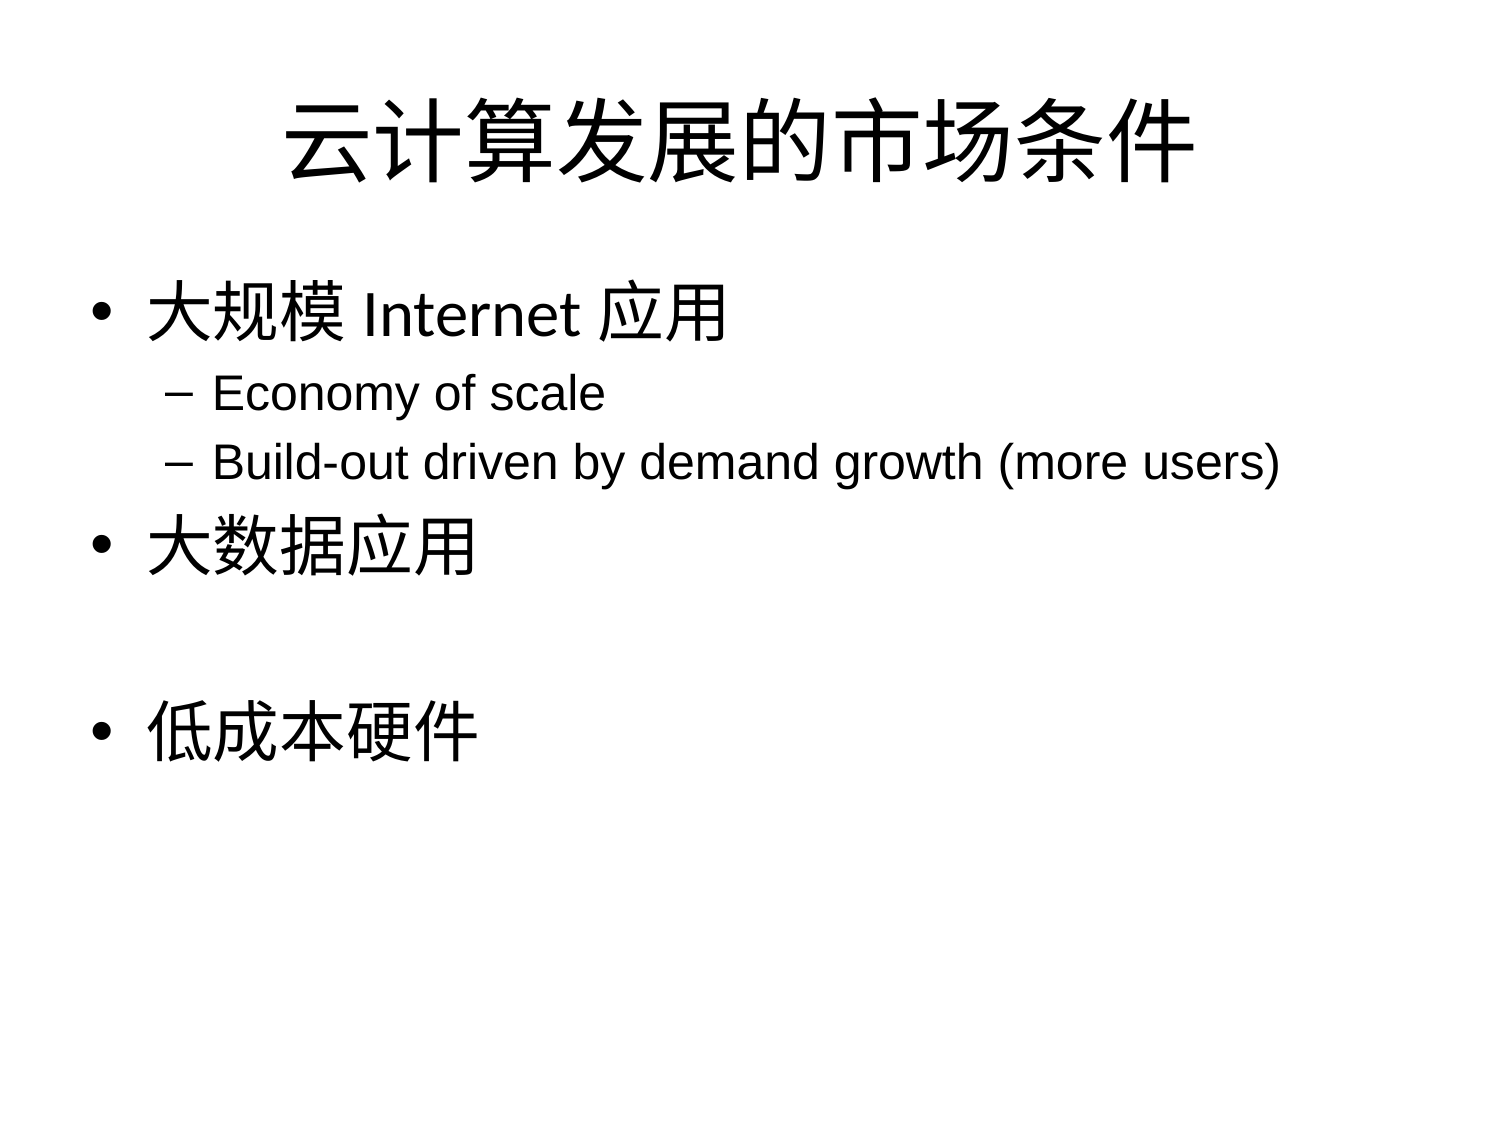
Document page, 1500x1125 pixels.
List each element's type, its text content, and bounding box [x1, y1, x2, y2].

list 大规模Internet应用 Economy of scale Build-out driven by demand growth (more users) 大数据应用 低成本硬件 [75, 262, 1425, 1005]
title 云计算发展的市场条件 [75, 45, 1425, 233]
